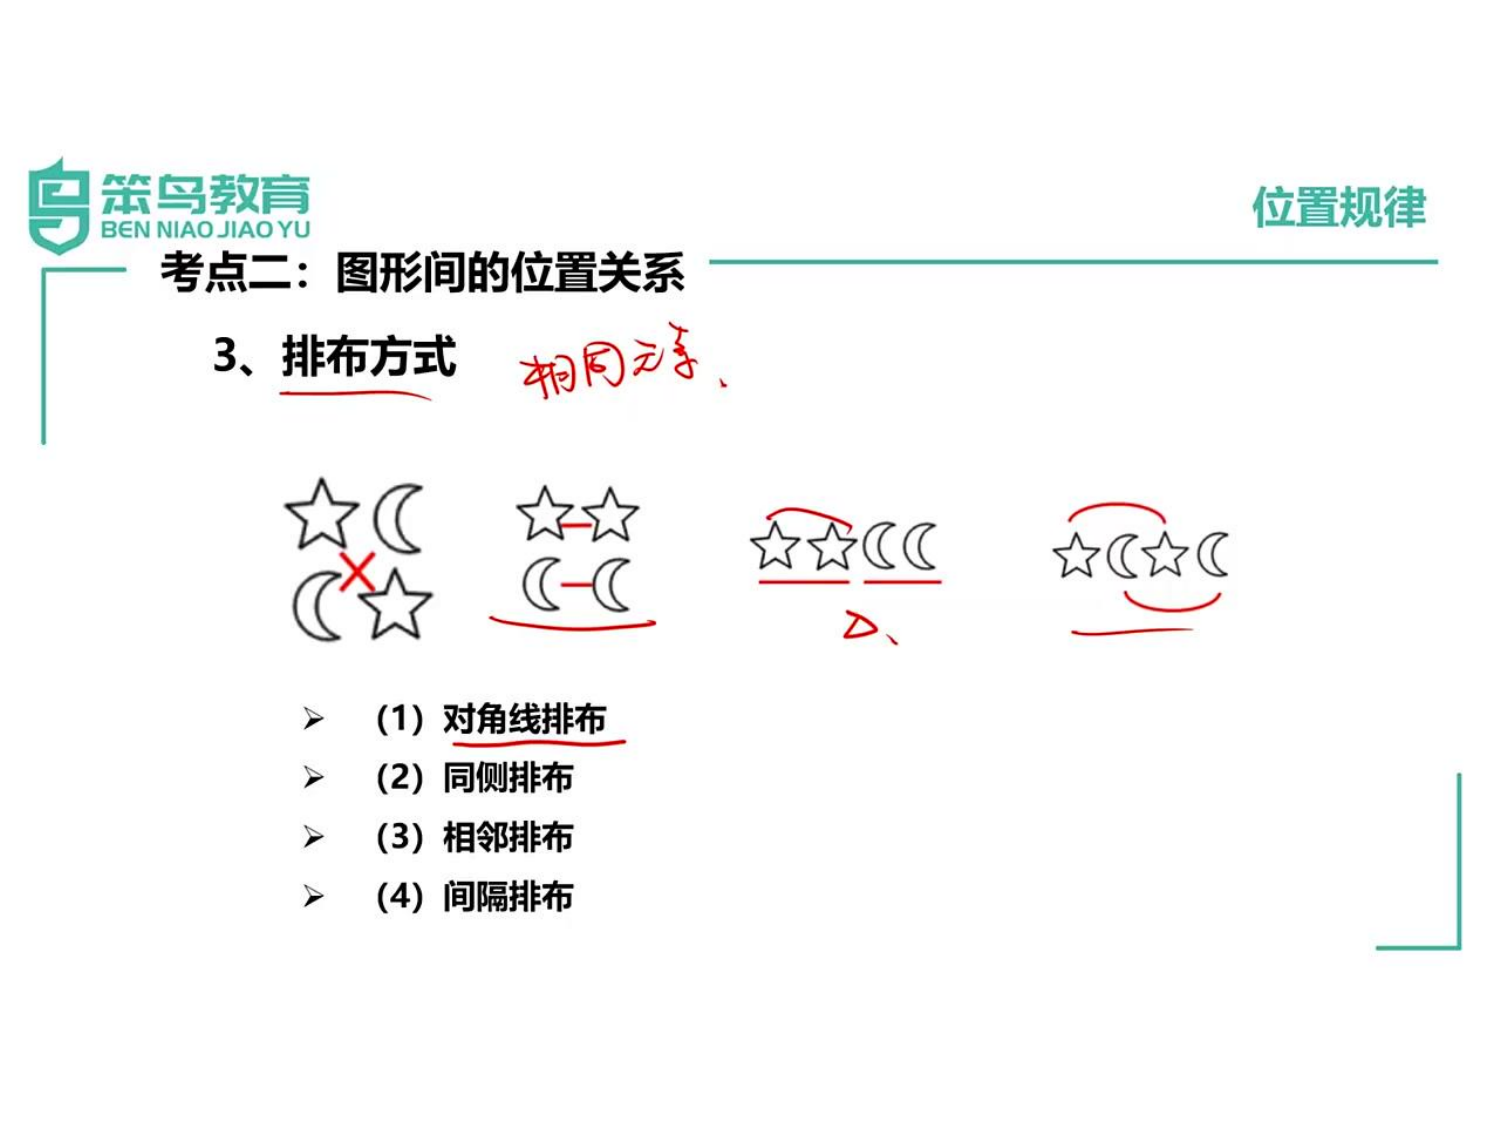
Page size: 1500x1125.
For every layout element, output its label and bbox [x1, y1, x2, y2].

picture [0, 140, 1500, 985]
